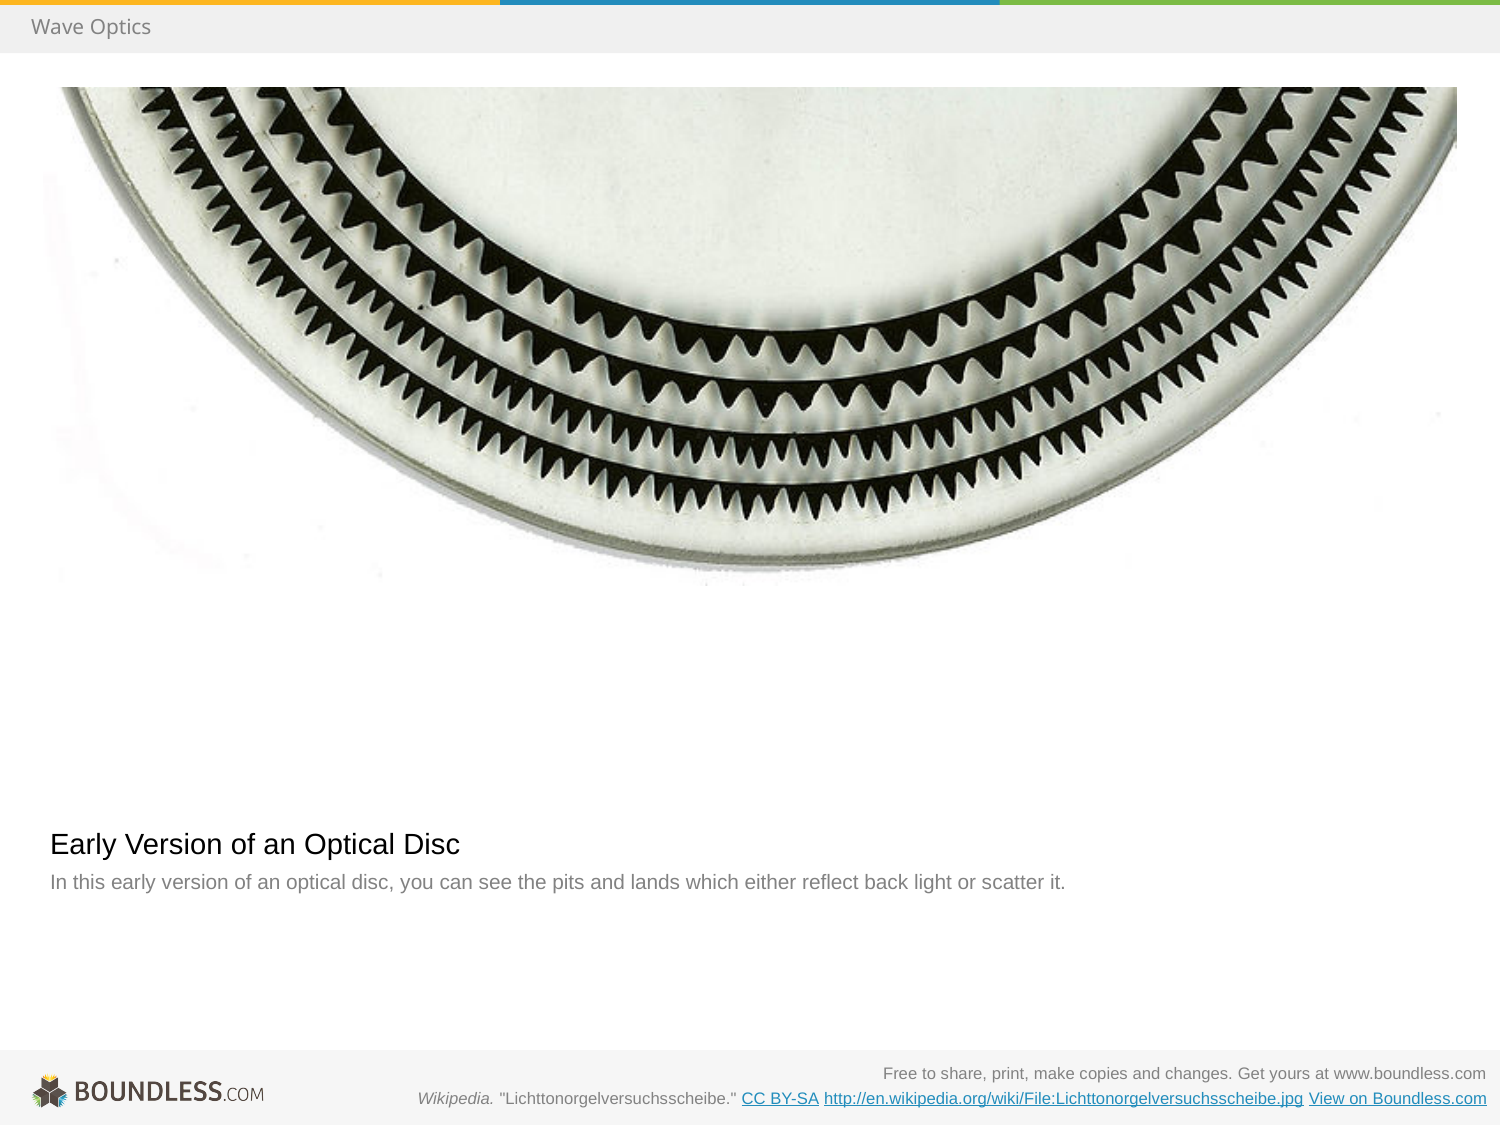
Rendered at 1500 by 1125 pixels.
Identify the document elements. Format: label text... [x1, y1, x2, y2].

text_box Wikipedia. "Lichttonorgelversuchsscheibe." CC BY-SA http://en.wikipedia.org/wiki/File:Lichttonorgelversuchsscheibe.jpg View on Boundless.com [274, 1087, 1488, 1125]
text_box [0, 1050, 1500, 1125]
picture [43, 87, 1457, 586]
text_box Free to share, print, make copies and changes. Get yours at www.boundless.com [649, 1062, 1488, 1087]
text_box Wave Optics [31, 13, 1475, 38]
text_box [0, 2, 1500, 54]
list Early Version of an Optical Disc In this early version of an optical disc, you can see the pits and lands which either reflect back light or scatter it. [50, 825, 1450, 1038]
picture [30, 1072, 265, 1109]
